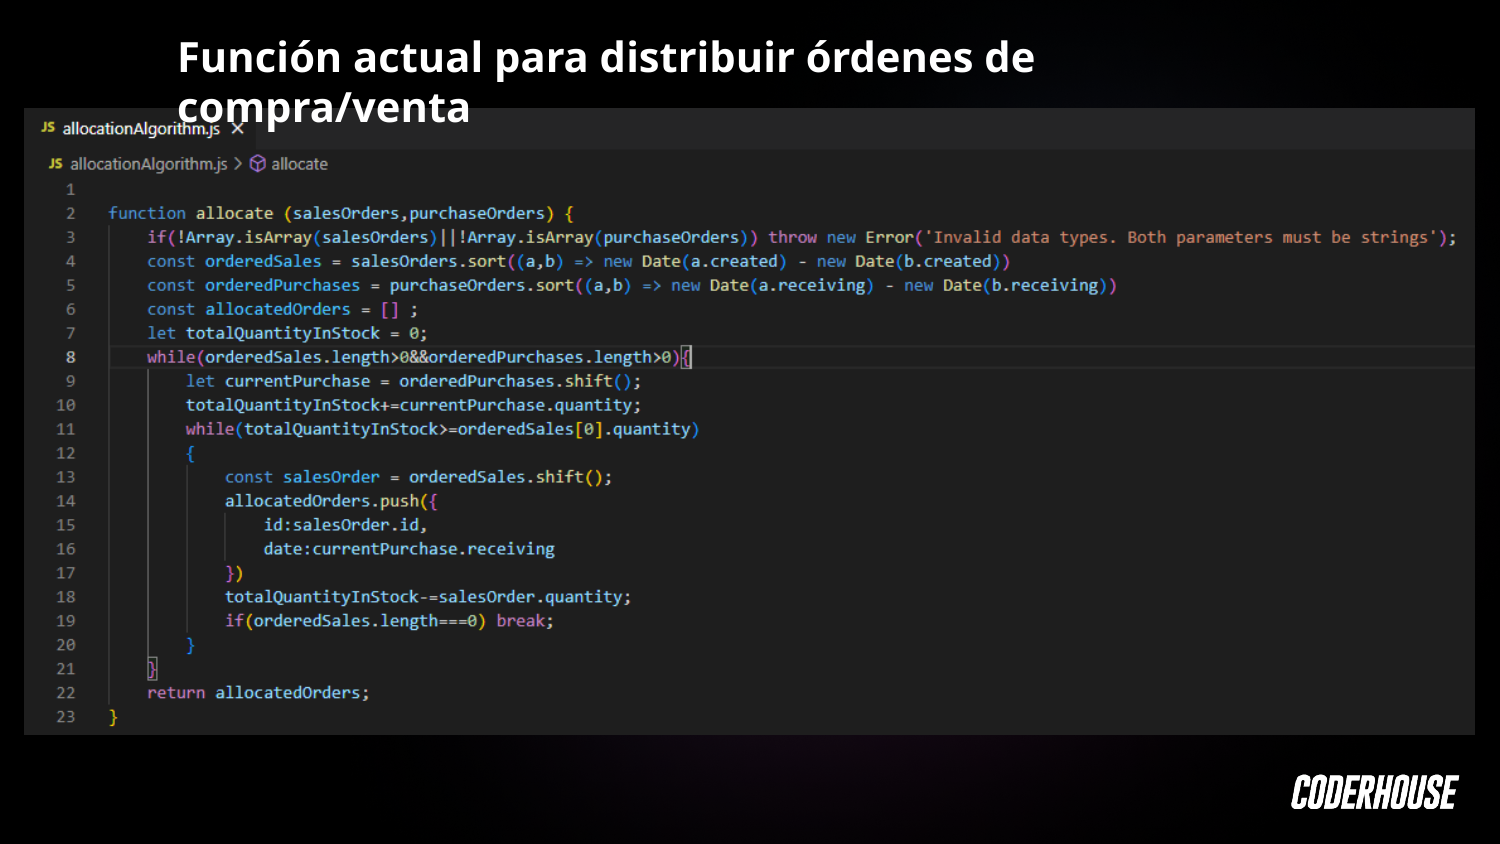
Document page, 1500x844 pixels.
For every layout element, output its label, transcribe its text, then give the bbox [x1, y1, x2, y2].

picture [0, 0, 1500, 844]
text_box Función actual para distribuir órdenes de compra/venta [161, 15, 1339, 107]
